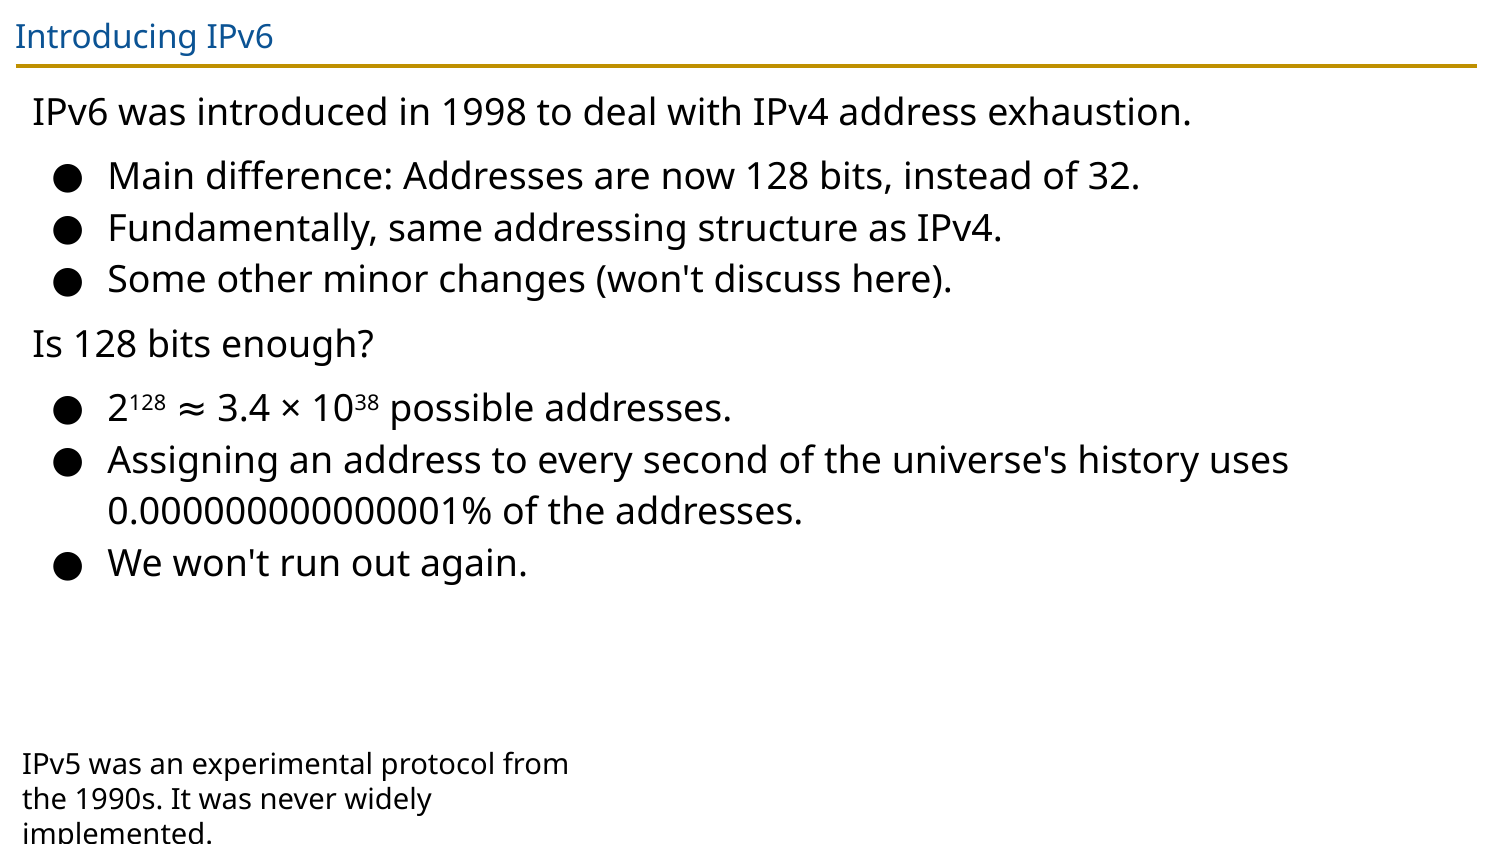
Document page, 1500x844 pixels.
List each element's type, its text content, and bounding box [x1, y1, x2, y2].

title Introducing IPv6 [0, 0, 1500, 65]
text_box IPv5 was an experimental protocol from the 1990s. It was never widely implemented. [17, 740, 595, 844]
list IPv6 was introduced in 1998 to deal with IPv4 address exhaustion. Main difference: Addresses are now 128 bits, instead of 32. Fundamentally, same addressing structure as IPv4. Some other minor changes (won't discuss here). Is 128 bits enough? 2128 ≈ 3.4 × 1038 possible addresses. Assigning an address to every second of the universe's history uses 0.000000000000001% of the addresses. We won't run out again. [17, 65, 1480, 610]
